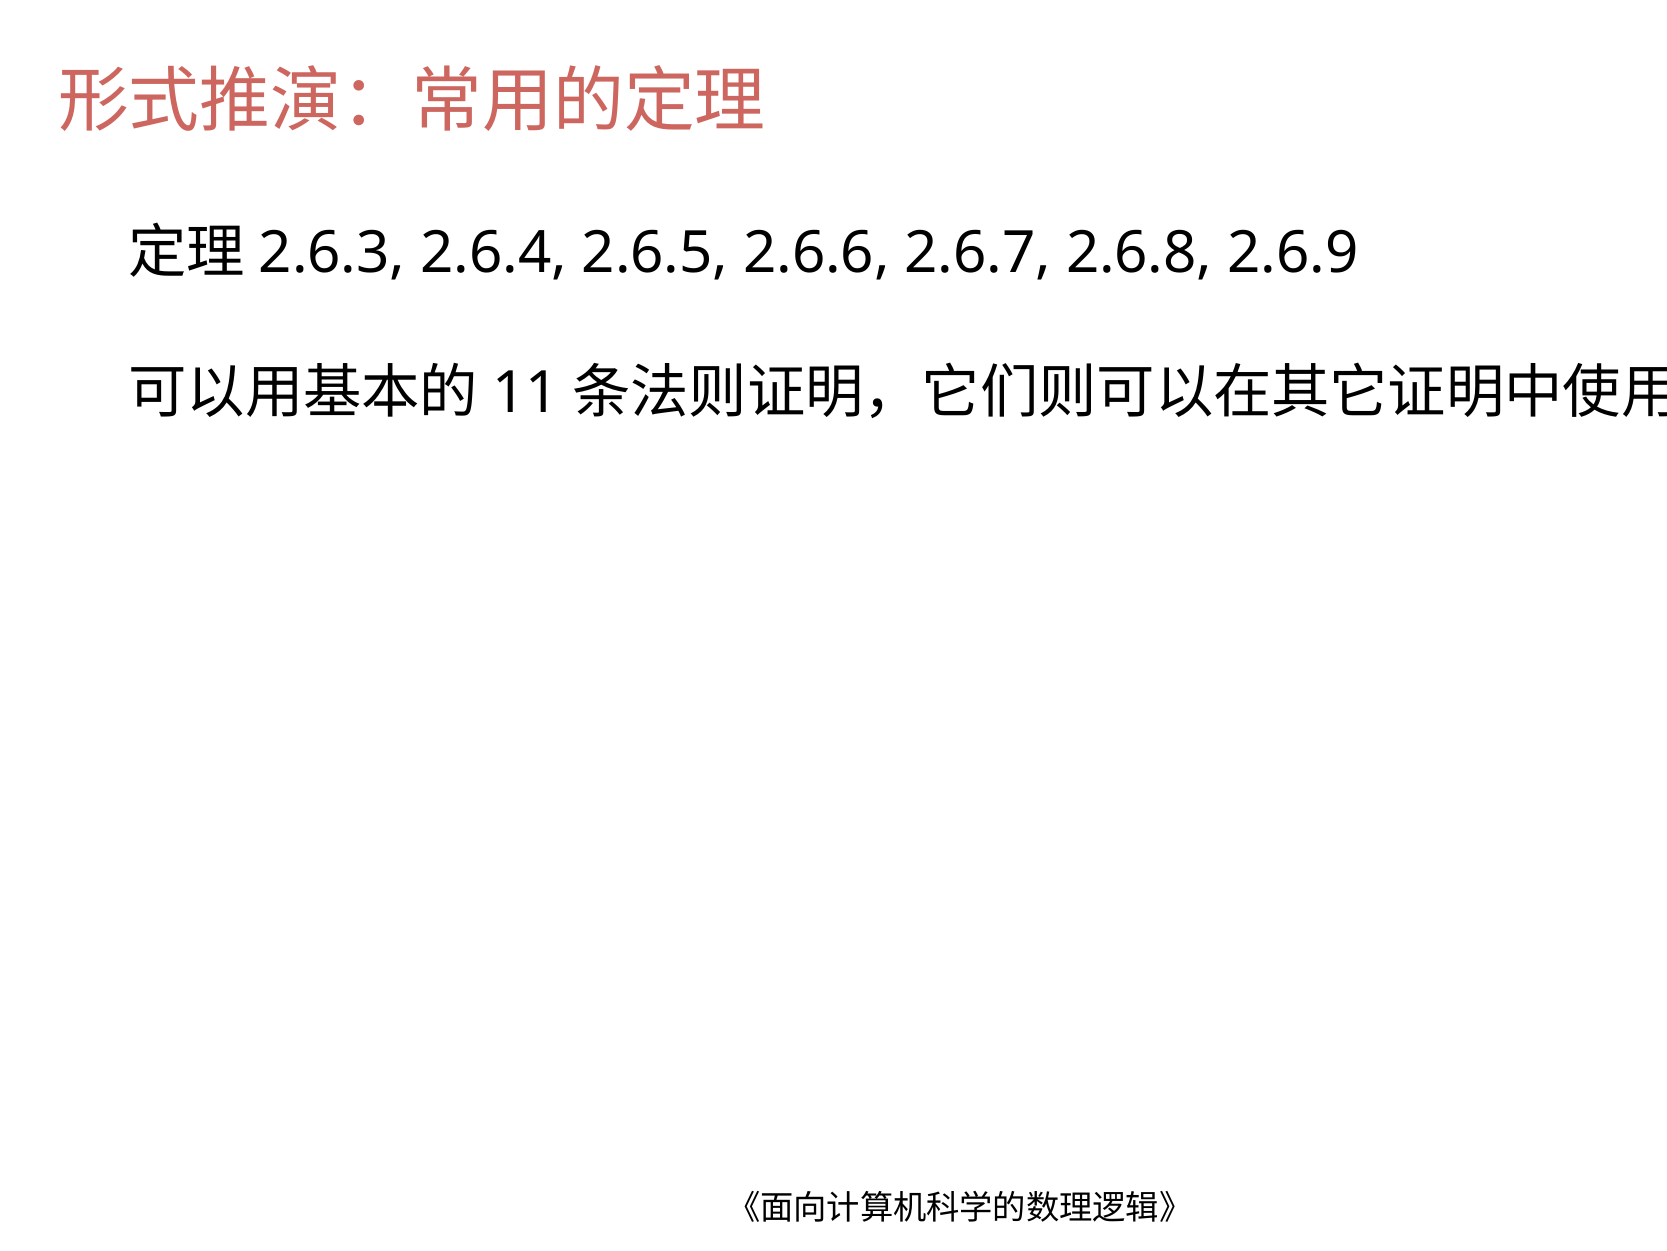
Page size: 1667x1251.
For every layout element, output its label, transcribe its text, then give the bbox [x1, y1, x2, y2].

list 形式推演：常用的定理 [51, 47, 1613, 147]
text_box 《面向计算机科学的数理逻辑》 [718, 1177, 1202, 1235]
text_box 定理2.6.3, 2.6.4, 2.6.5, 2.6.6, 2.6.7, 2.6.8, 2.6.9 可以用基本的11条法则证明，它们则可以在其它证明中使用 [120, 206, 1667, 433]
